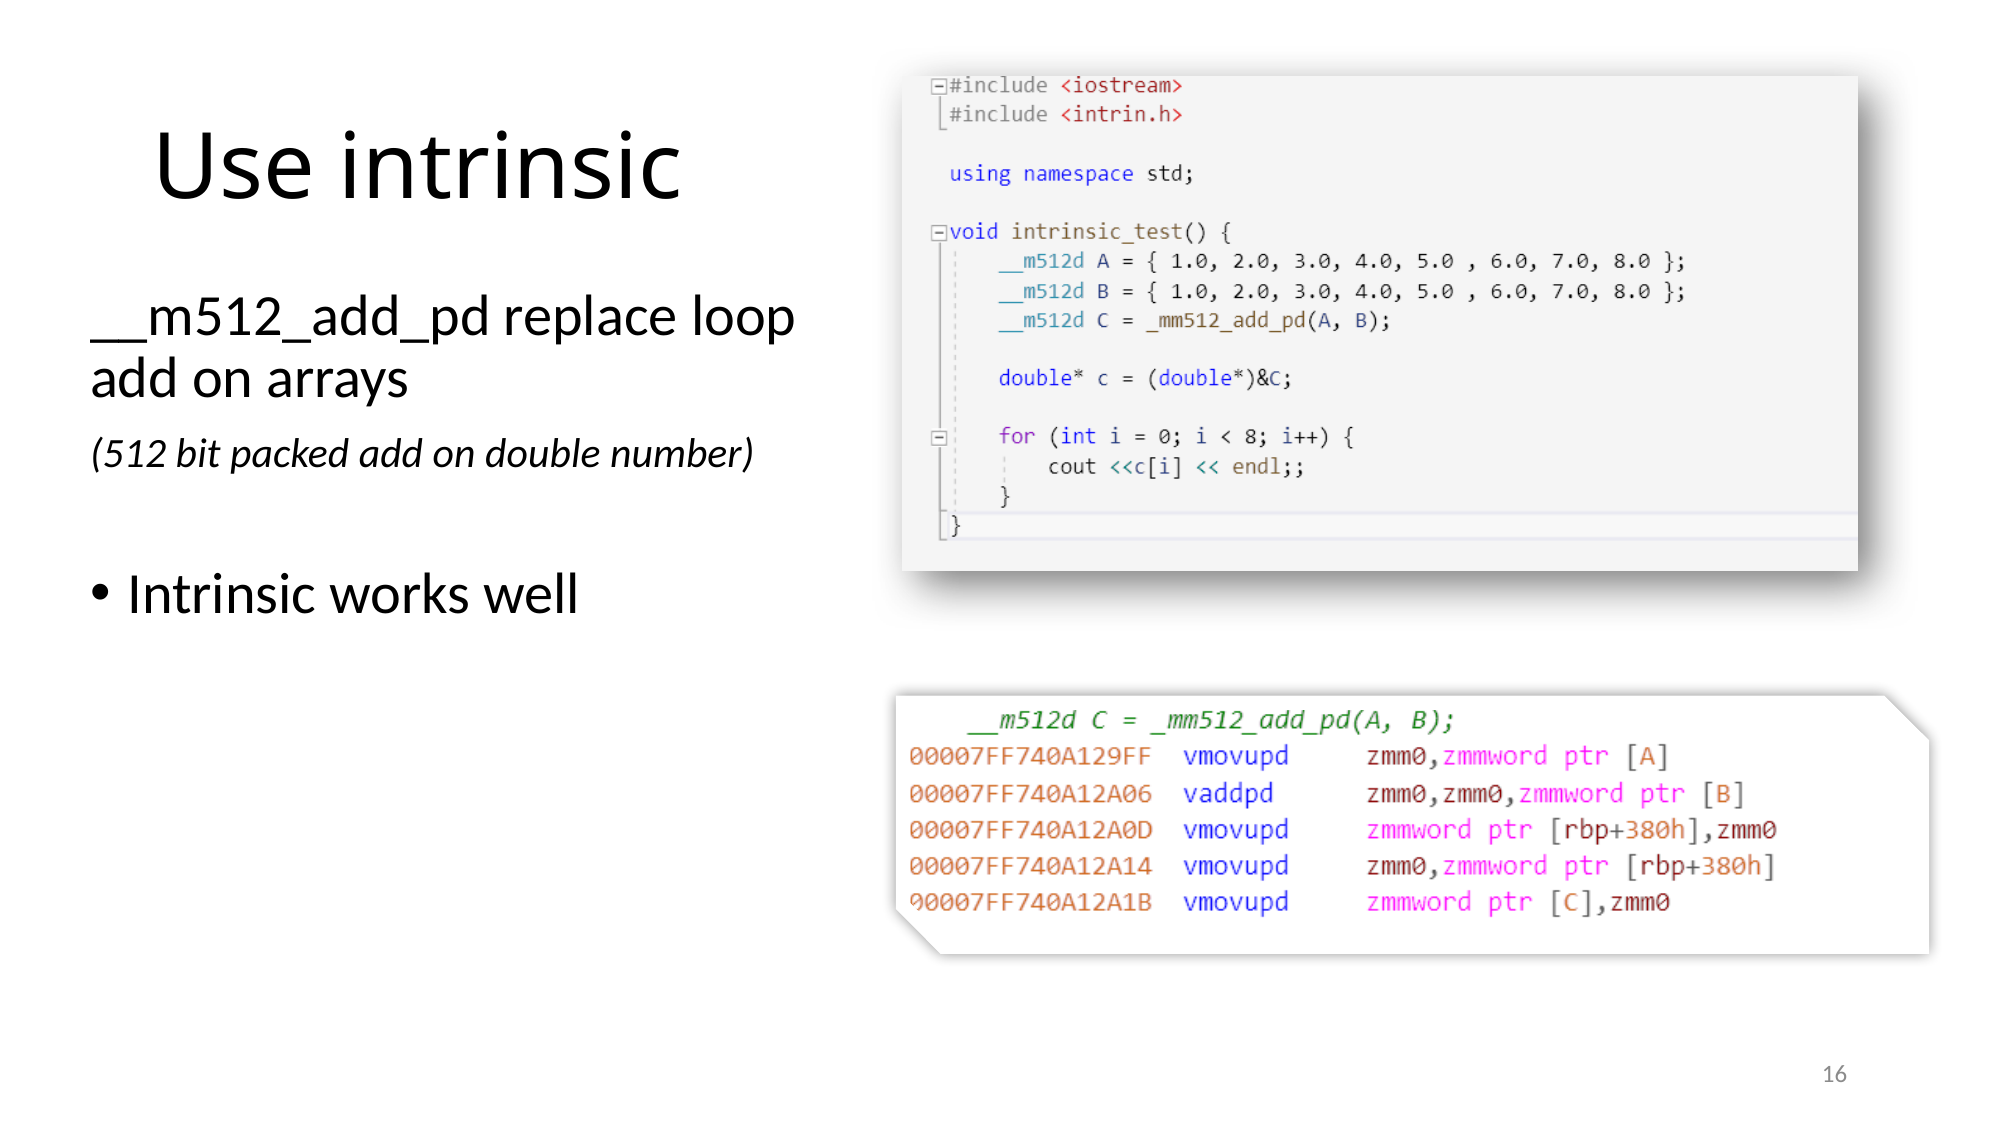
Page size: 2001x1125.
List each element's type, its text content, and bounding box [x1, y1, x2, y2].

slide_number 16 [1412, 1042, 1863, 1103]
picture [901, 76, 1858, 571]
title Use intrinsic [137, 59, 934, 278]
list __m512_add_pd replace loop add on arrays (512 bit packed add on double number) Intrinsic works well [75, 277, 853, 1043]
picture [903, 702, 1922, 947]
